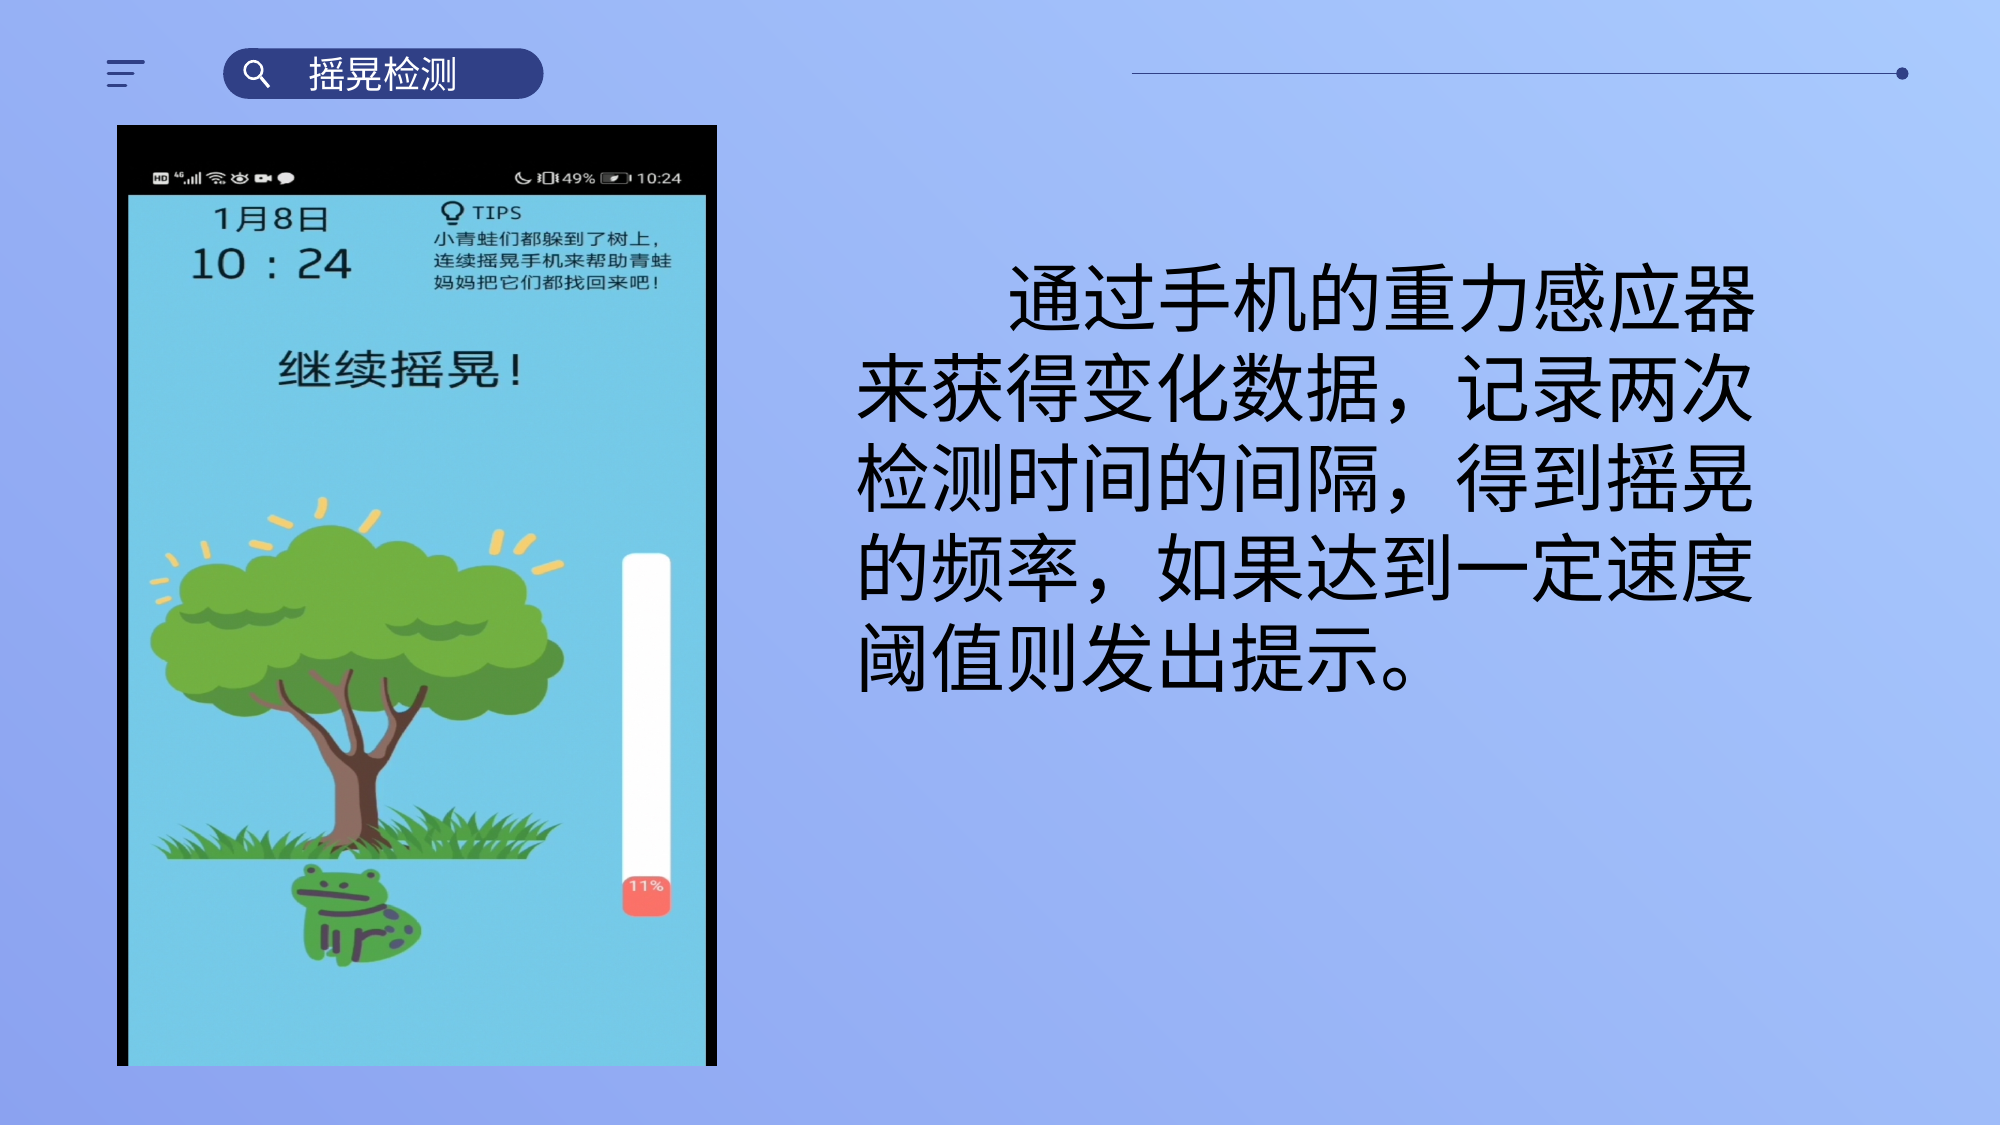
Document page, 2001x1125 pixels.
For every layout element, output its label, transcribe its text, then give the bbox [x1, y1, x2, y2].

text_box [108, 48, 544, 99]
text_box 通过手机的重力感应器来获得变化数据，记录两次检测时间的间隔，得到摇晃的频率，如果达到一定速度阈值则发出提示。 [840, 243, 1827, 709]
picture [116, 125, 717, 1066]
